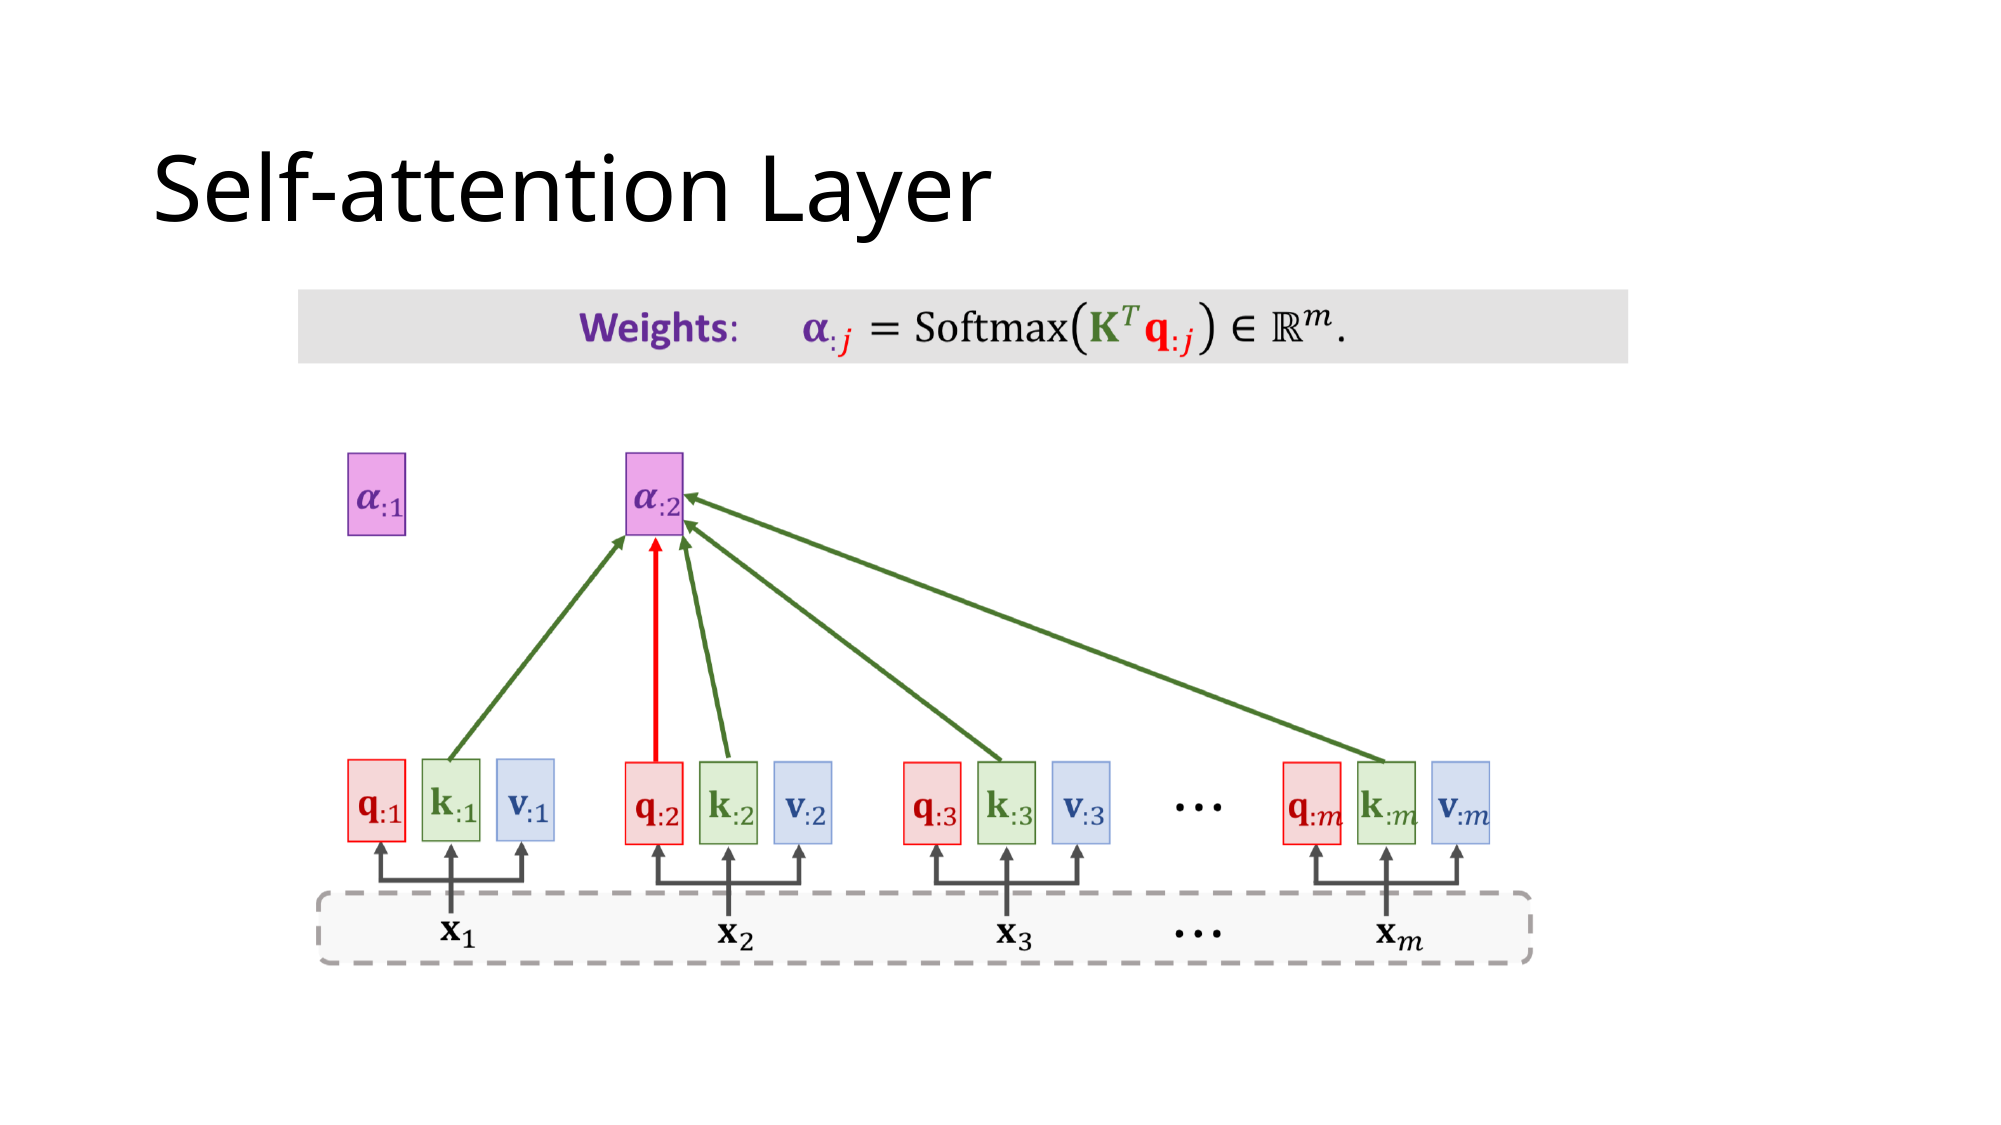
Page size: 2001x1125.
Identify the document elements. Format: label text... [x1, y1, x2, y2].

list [298, 277, 1633, 992]
title Self-attention Layer [137, 59, 1863, 278]
